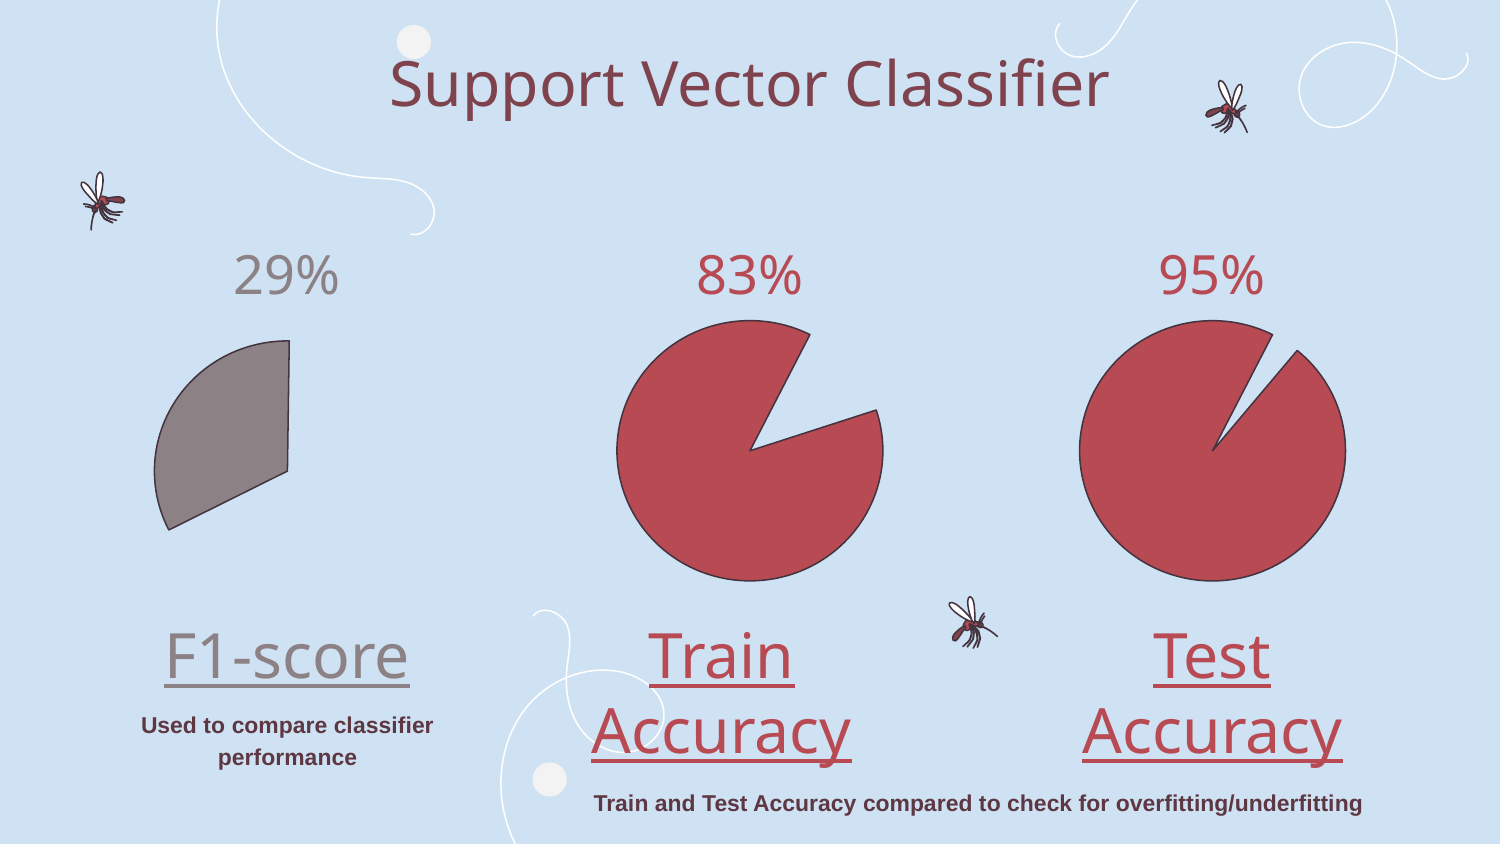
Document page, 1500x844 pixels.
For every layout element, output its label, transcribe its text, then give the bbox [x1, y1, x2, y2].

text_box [1205, 79, 1248, 133]
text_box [154, 320, 1346, 602]
text_box [532, 762, 567, 797]
title 83% [625, 225, 875, 294]
text_box Train and Test Accuracy compared to check for overfitting/underfitting [573, 769, 1383, 831]
title 29% [162, 225, 413, 294]
title Support Vector Classifier [116, 28, 1383, 167]
text_box [396, 24, 431, 59]
title Train Accuracy [525, 610, 918, 692]
title 95% [1087, 225, 1338, 294]
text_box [945, 595, 989, 650]
title Test Accuracy [1016, 601, 1409, 692]
text_box Used to compare classifier performance [117, 691, 457, 785]
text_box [81, 171, 124, 226]
text_box [22, 98, 1421, 844]
title F1-score [91, 601, 484, 692]
